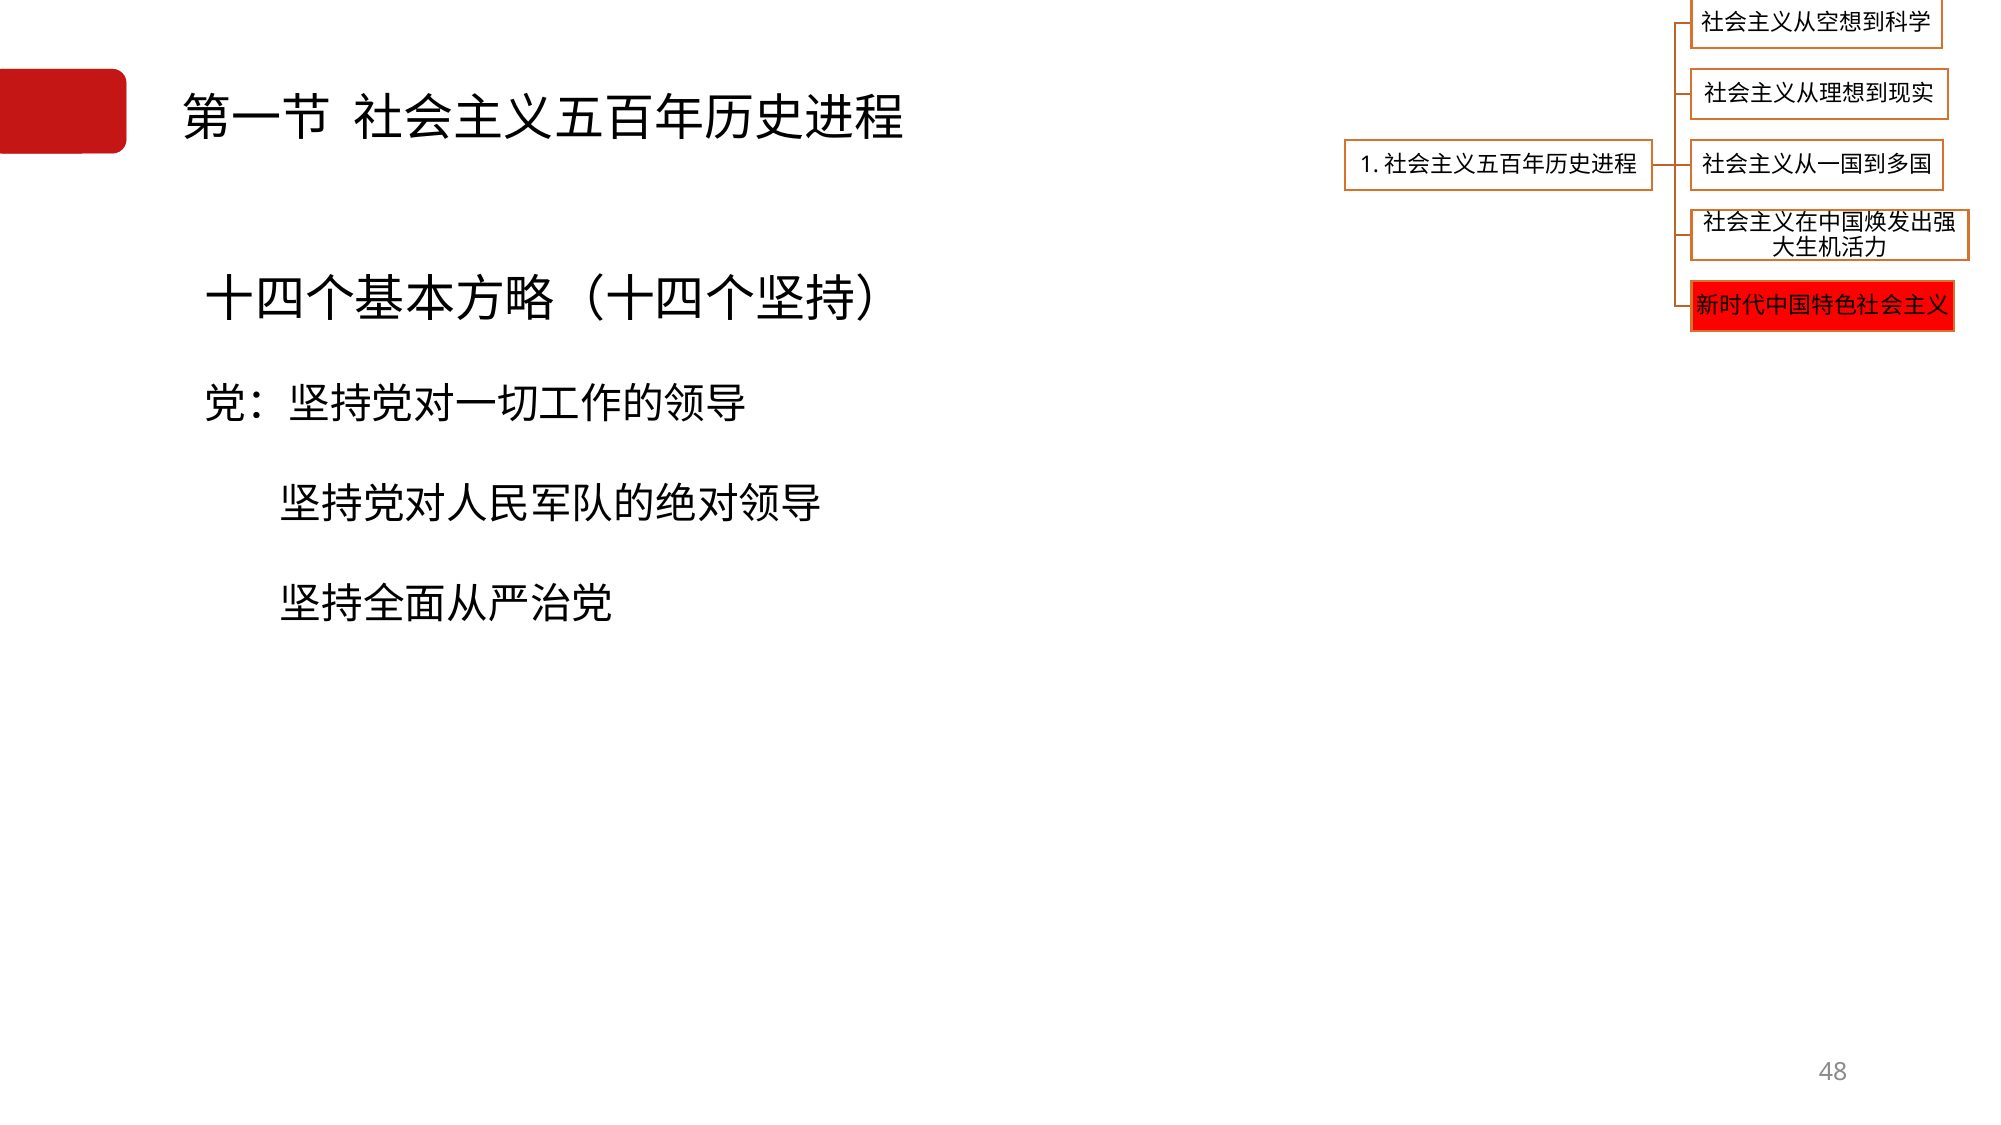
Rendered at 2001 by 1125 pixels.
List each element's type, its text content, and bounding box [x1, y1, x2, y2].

slide_number 48 [1412, 1042, 1863, 1103]
text_box 十四个基本方略（十四个坚持） 党：坚持党对一切工作的领导 坚持党对人民军队的绝对领导 坚持全面从严治党 [190, 229, 1920, 835]
title 第一节 社会主义五百年历史进程 [166, 66, 995, 173]
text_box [1298, 0, 2000, 332]
